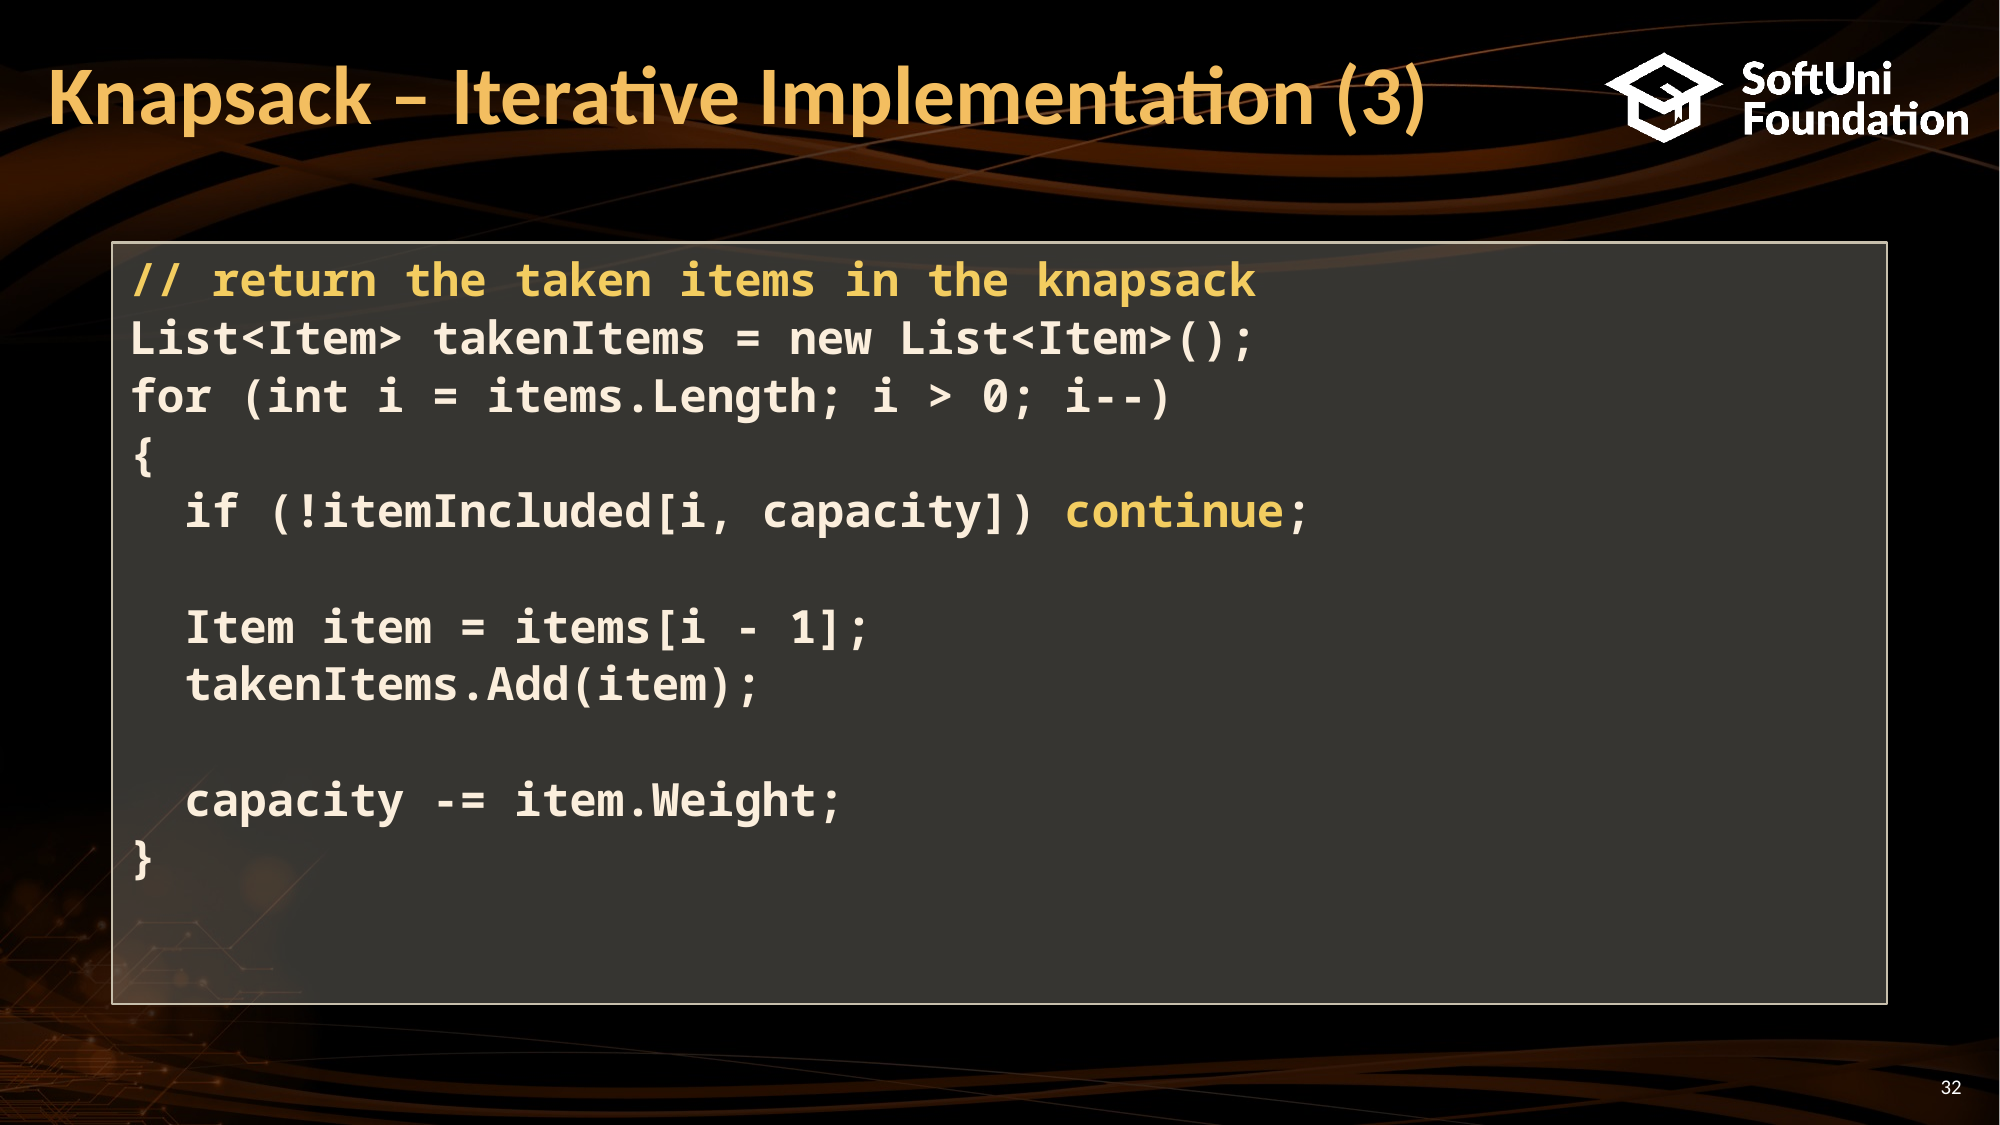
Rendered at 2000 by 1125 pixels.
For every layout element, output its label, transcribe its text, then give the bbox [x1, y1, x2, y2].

text_box Knapsack – Iterative Implementation (3) [30, 6, 1602, 189]
text_box <number> [1897, 1070, 1968, 1103]
text_box // return the taken items in the knapsack List<Item> takenItems = new List<Item>(); for (int i = items.Length; i > 0; i--) { if (!itemIncluded[i, capacity]) continue; Item item = items[i - 1]; takenItems.Add(item); capacity -= item.Weight; } [111, 242, 1888, 1005]
picture [0, 0, 2000, 1125]
